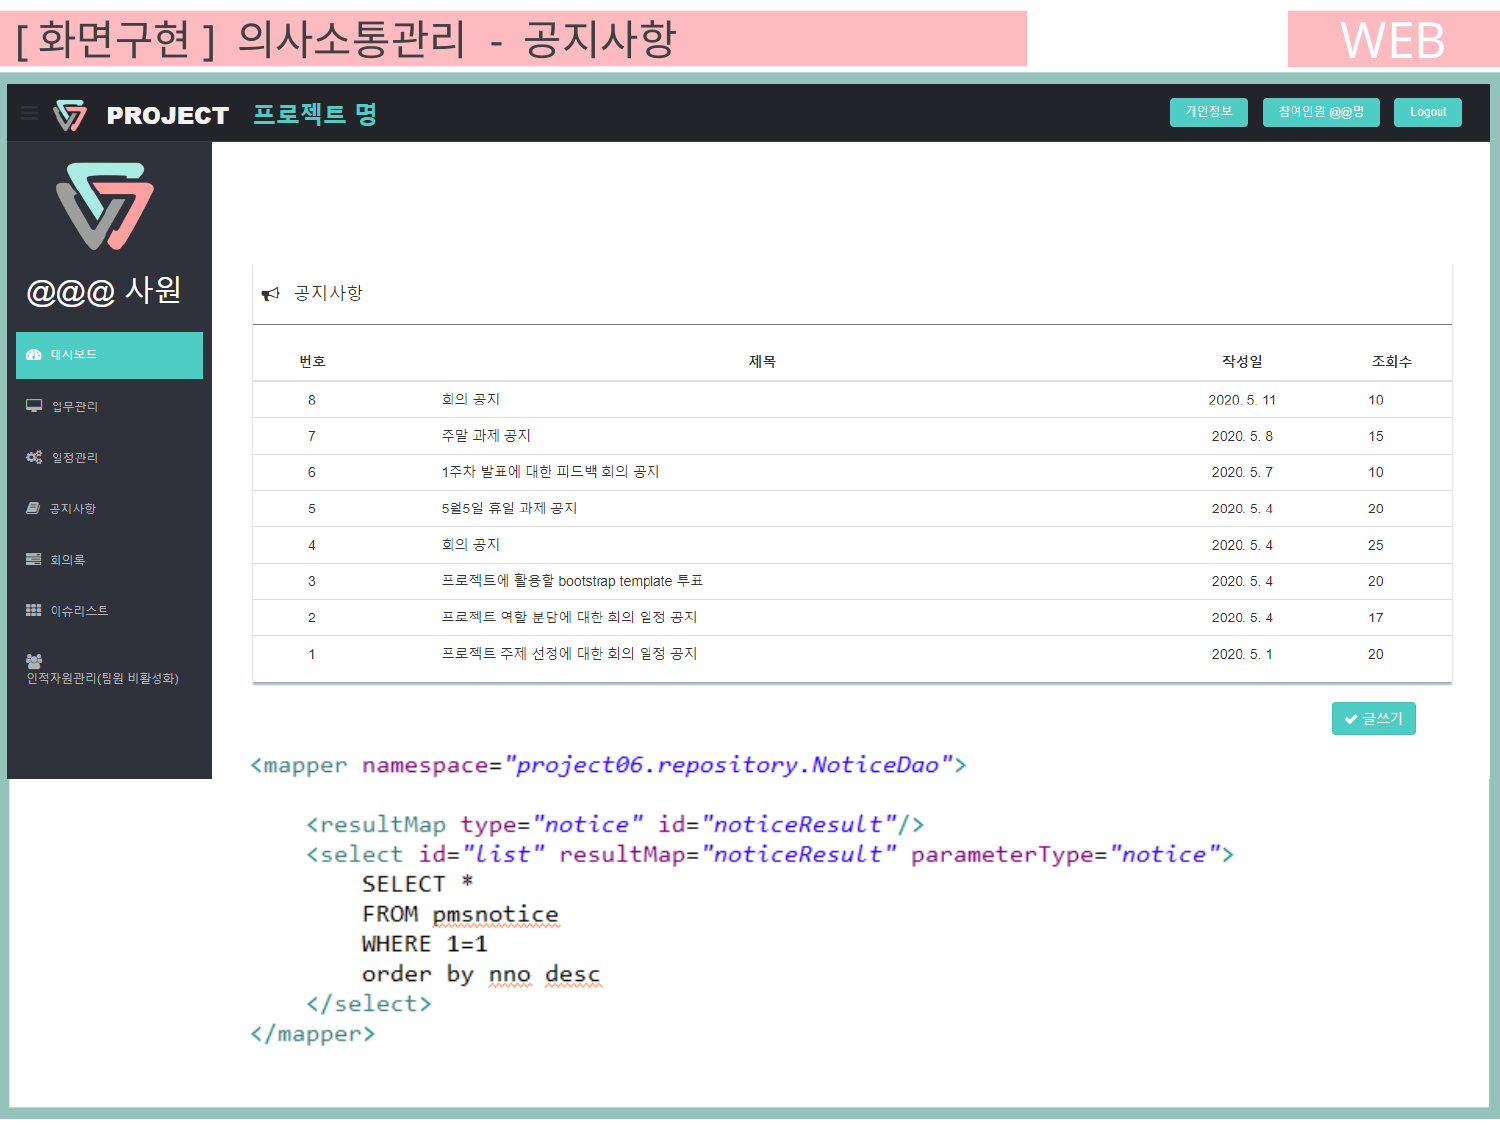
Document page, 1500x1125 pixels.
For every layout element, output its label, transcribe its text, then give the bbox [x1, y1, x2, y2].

picture [6, 84, 1490, 1057]
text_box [0, 72, 1500, 1120]
text_box [화면구현] 의사소통관리 - 공지사항 [0, 9, 1029, 68]
text_box WEB [1286, 9, 1500, 69]
